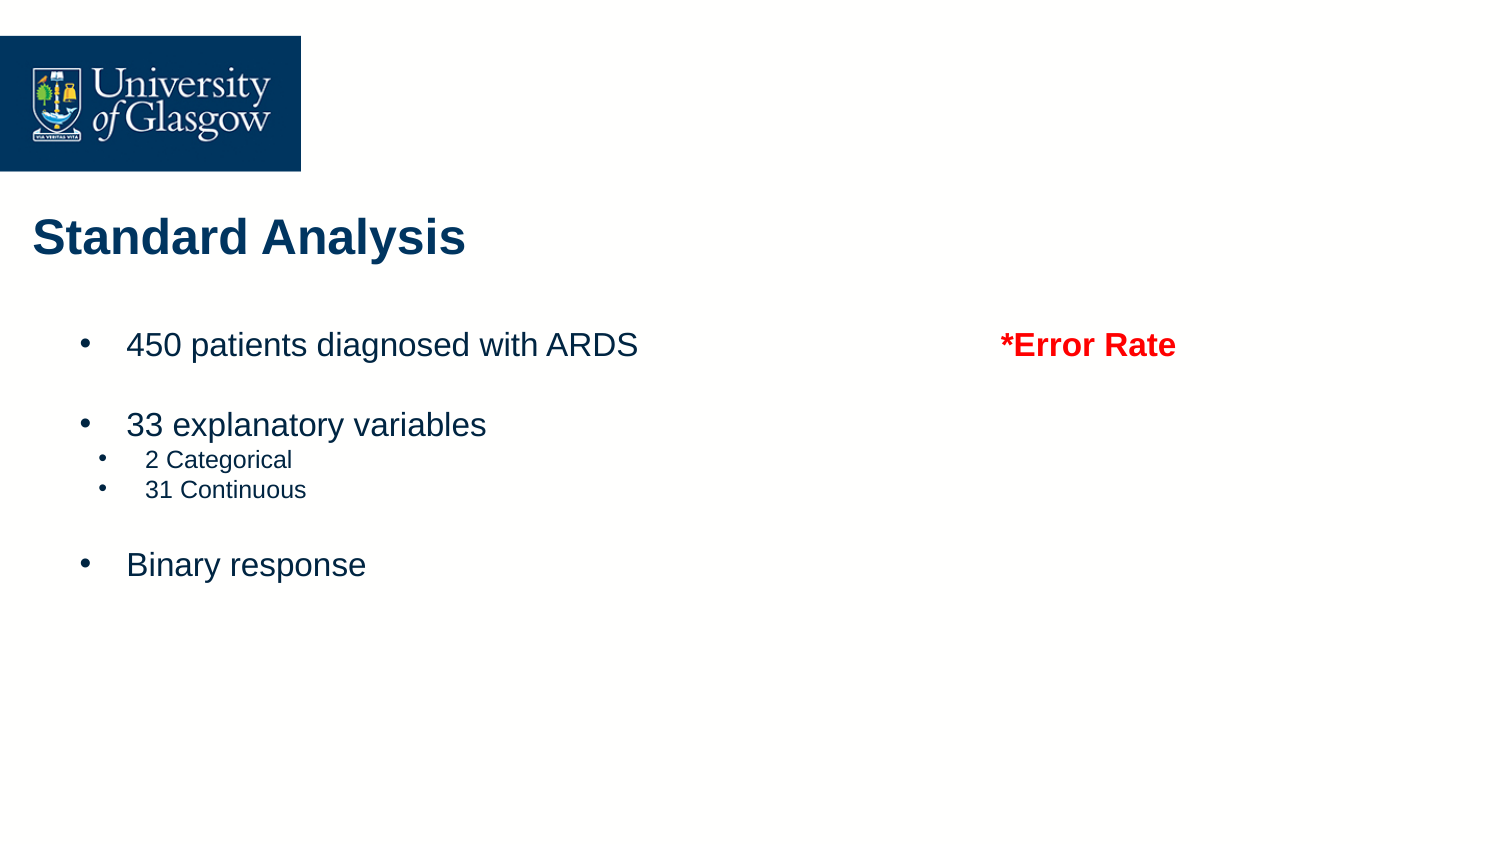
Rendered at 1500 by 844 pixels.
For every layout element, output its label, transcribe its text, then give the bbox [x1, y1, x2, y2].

text_box 450 patients diagnosed with ARDS 33 explanatory variables 2 Categorical 31 Continuous Binary response [64, 316, 680, 824]
text_box [88, 303, 703, 812]
text_box Standard Analysis [17, 231, 1424, 310]
picture [0, 0, 1500, 223]
text_box *Error Rate [986, 315, 1211, 371]
